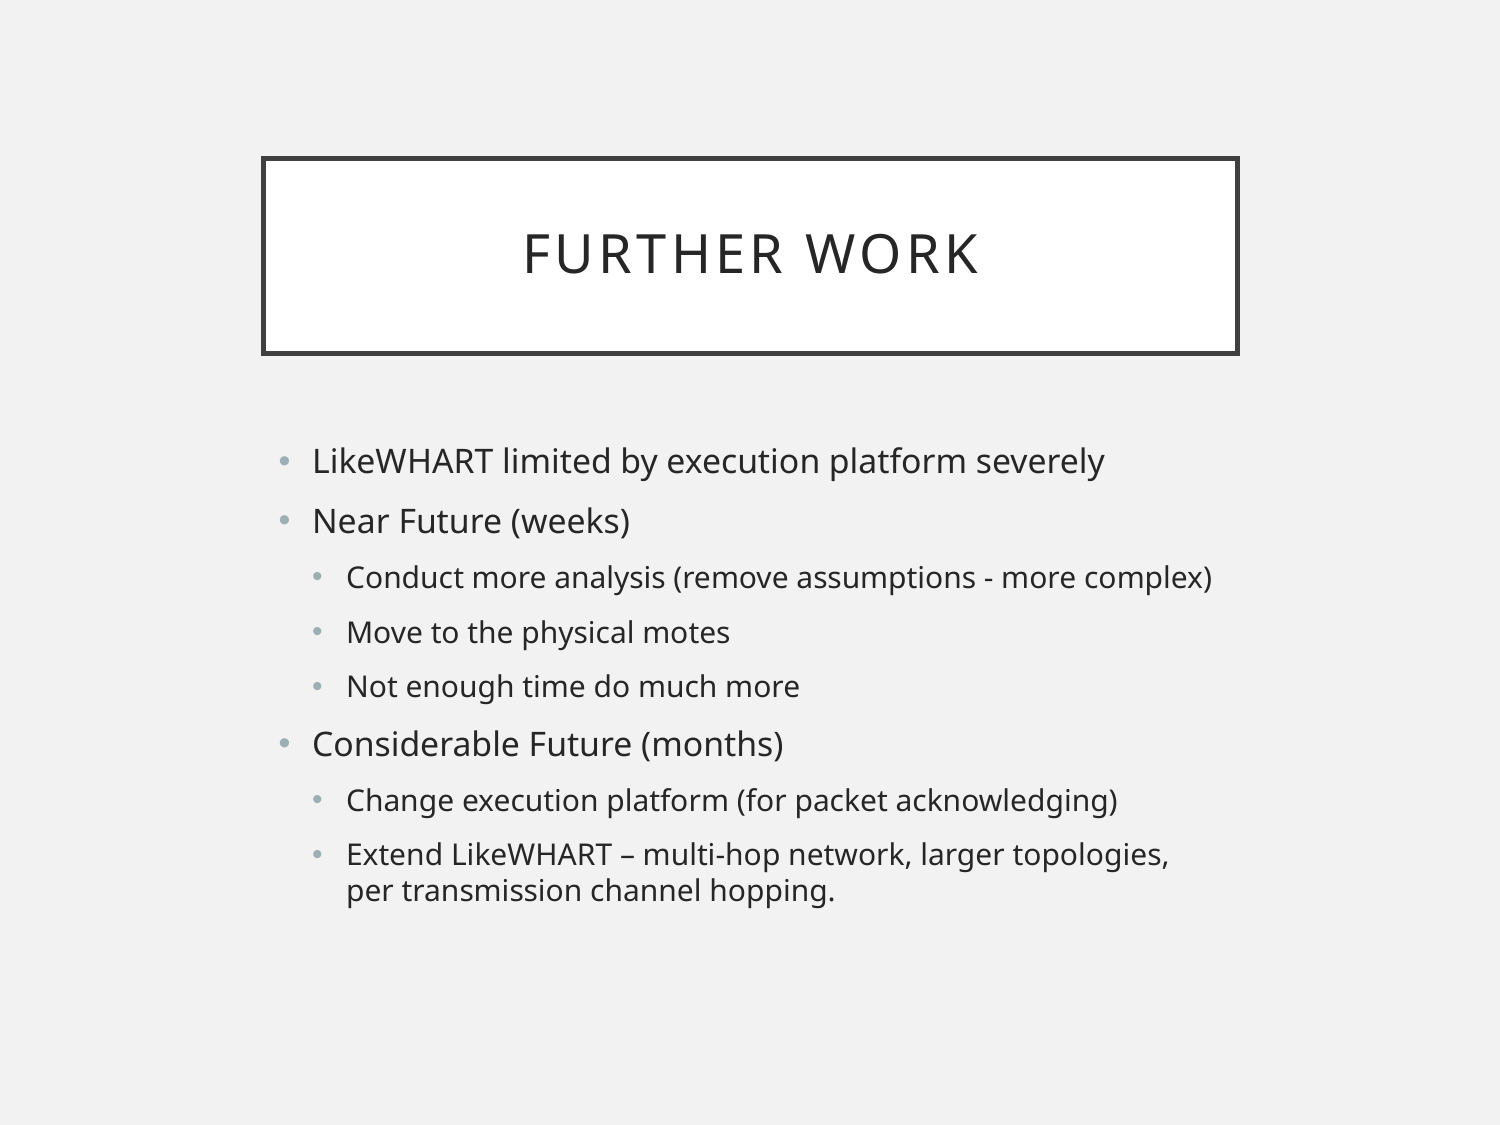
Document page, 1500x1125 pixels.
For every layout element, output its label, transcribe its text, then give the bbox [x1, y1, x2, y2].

title Further work [261, 156, 1240, 356]
list LikeWHART limited by execution platform severely Near Future (weeks) Conduct more analysis (remove assumptions - more complex) Move to the physical motes Not enough time do much more Considerable Future (months) Change execution platform (for packet acknowledging) Extend LikeWHART – multi-hop network, larger topologies, per transmission channel hopping. [263, 432, 1238, 942]
